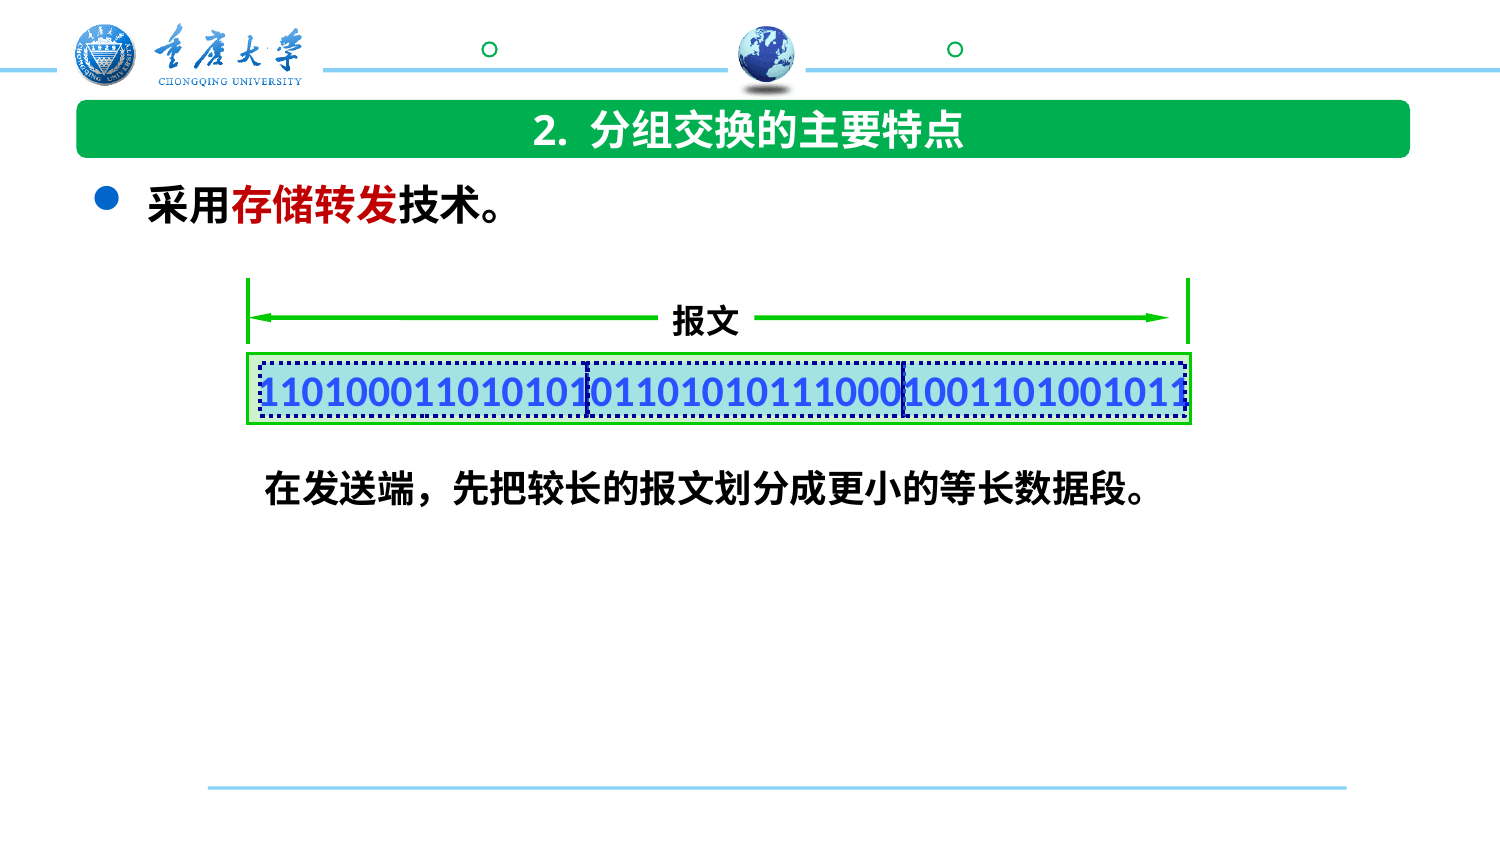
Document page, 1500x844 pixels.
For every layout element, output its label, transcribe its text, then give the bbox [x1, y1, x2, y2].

text_box 在发送端，先把较长的报文划分成更小的等长数据段。 [247, 457, 1191, 518]
list 采用存储转发技术。 [76, 159, 1410, 716]
text_box [252, 313, 658, 322]
text_box 110100011010101011010101110001001101001011 [242, 355, 1212, 423]
text_box [755, 313, 1170, 322]
picture [57, 5, 323, 97]
picture [736, 24, 796, 99]
text_box 报文 [658, 292, 755, 348]
list 2. 分组交换的主要特点 [204, 99, 1293, 158]
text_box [260, 362, 1186, 416]
